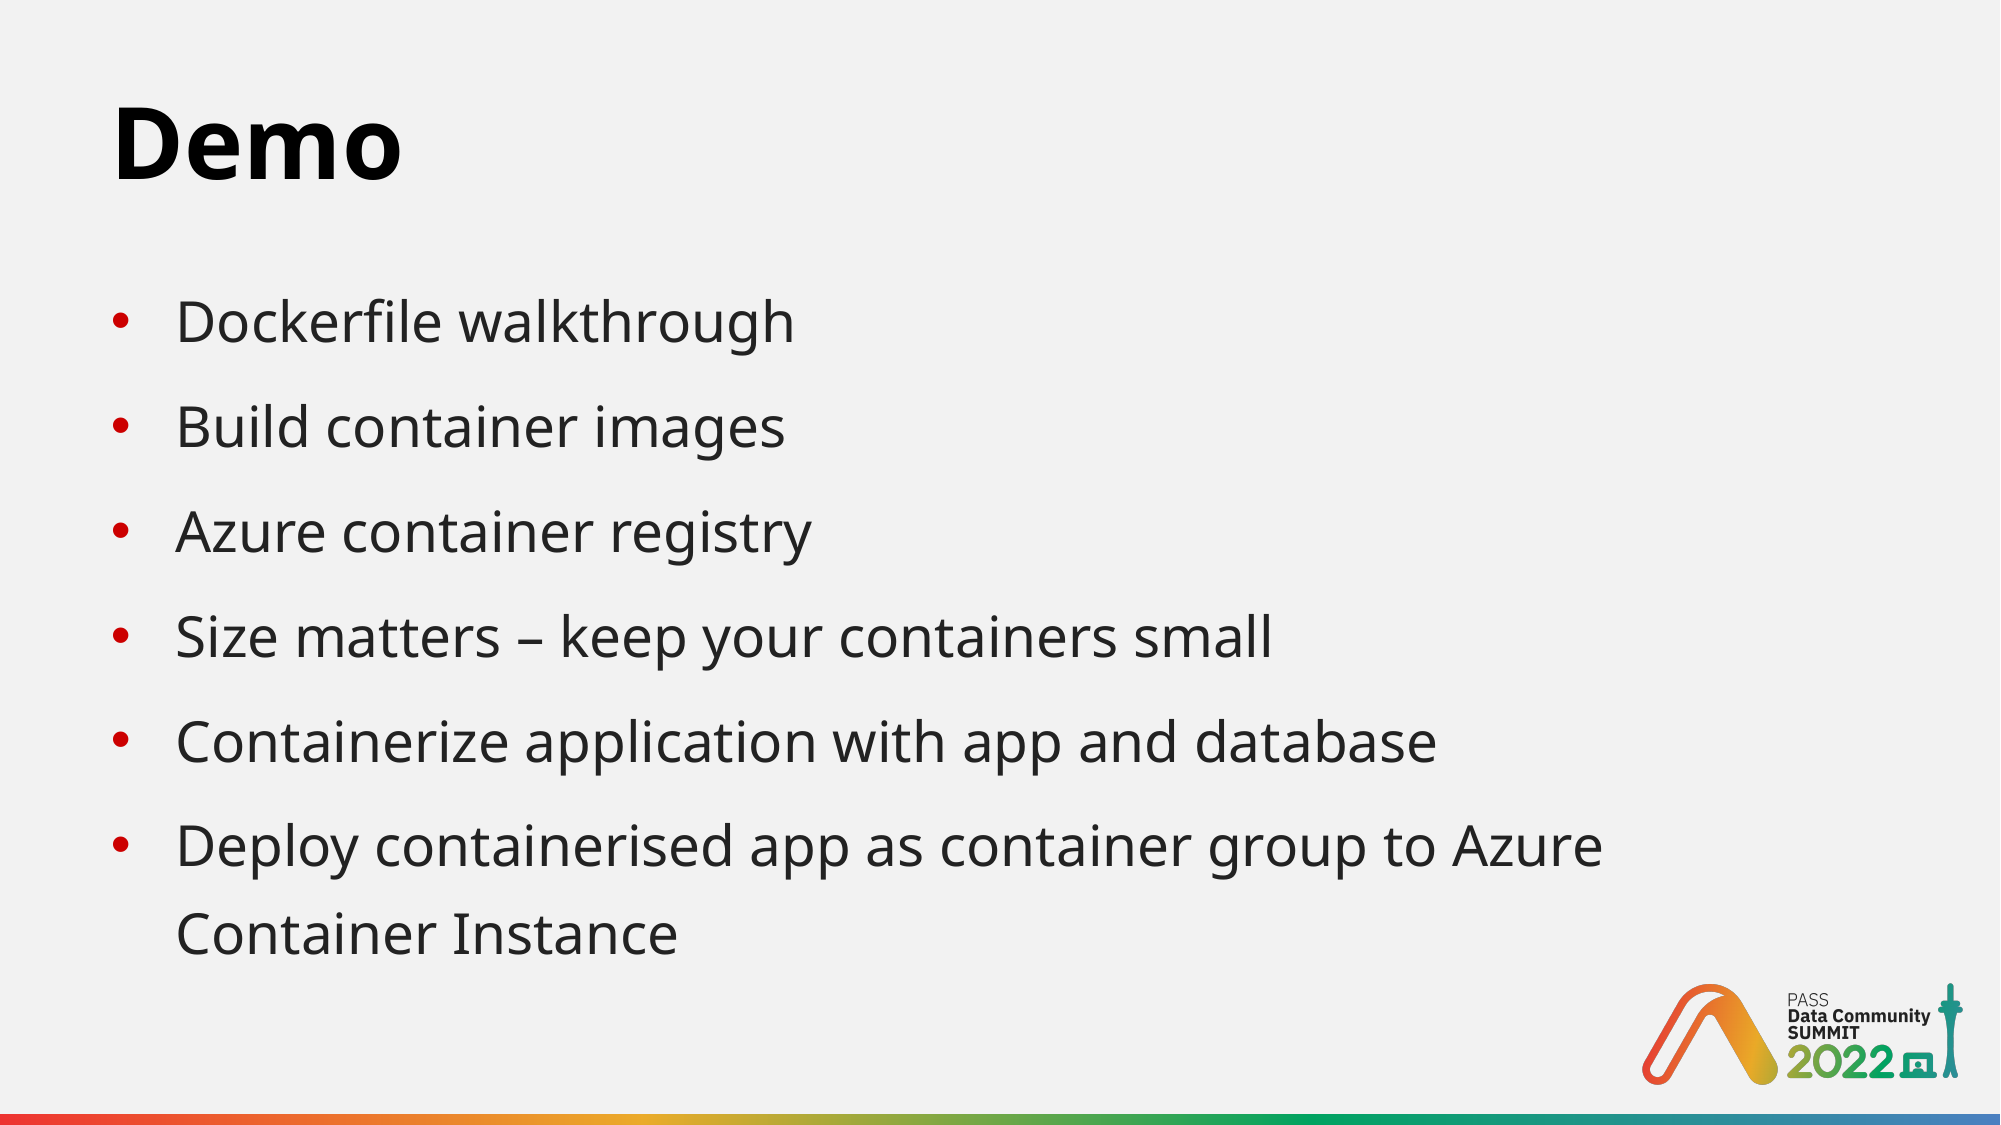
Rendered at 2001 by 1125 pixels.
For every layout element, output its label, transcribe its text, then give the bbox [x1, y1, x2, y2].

picture [1642, 983, 1963, 1085]
list Dockerfile walkthrough Build container images Azure container registry Size matters – keep your containers small Containerize application with app and database Deploy containerised app as container group to Azure Container Instance [95, 258, 1821, 976]
title Demo [95, 85, 1740, 258]
picture [0, 1114, 2000, 1125]
